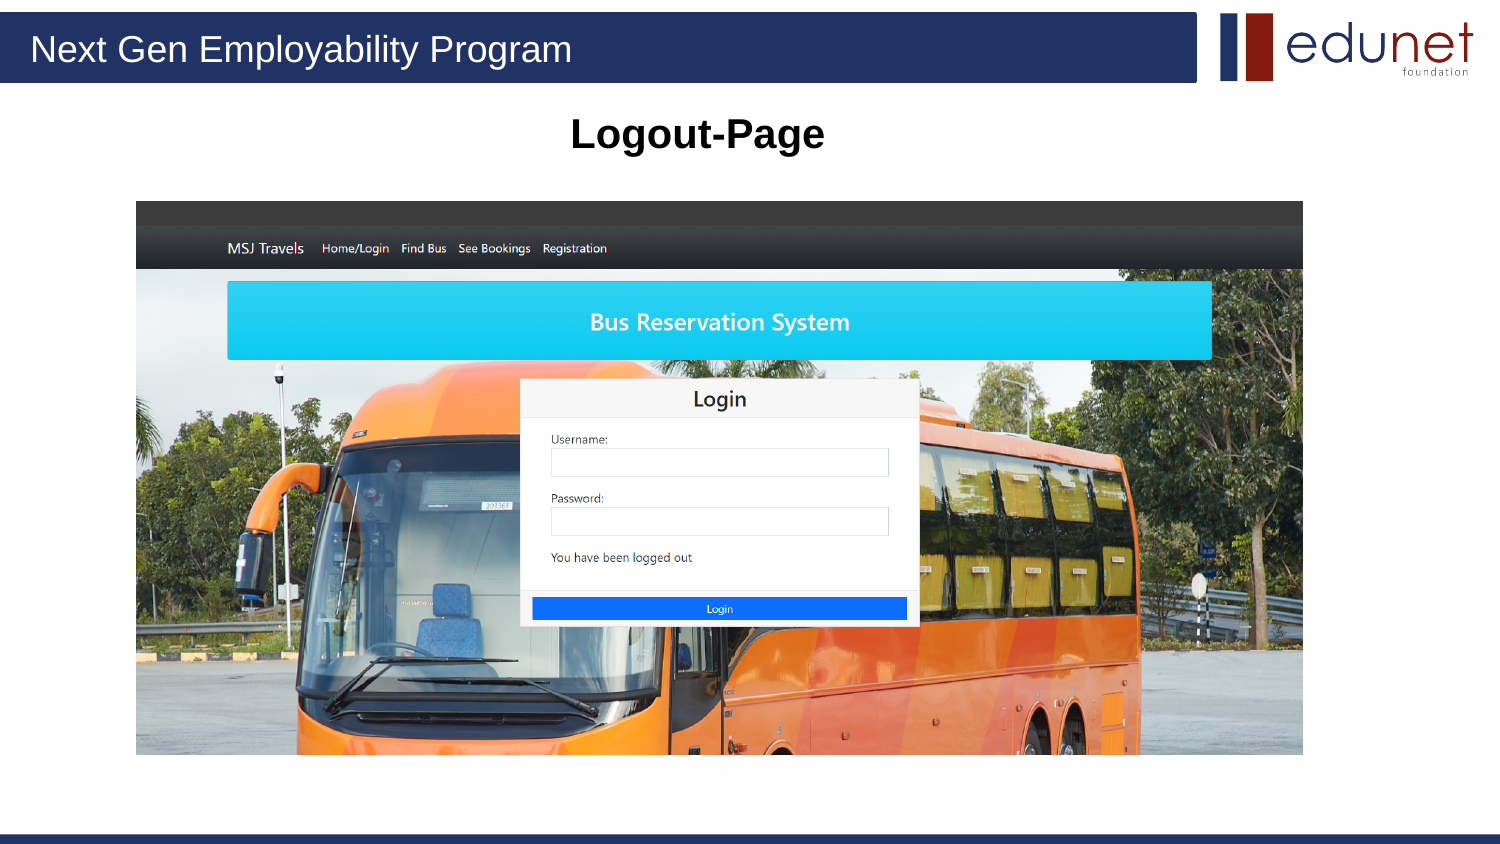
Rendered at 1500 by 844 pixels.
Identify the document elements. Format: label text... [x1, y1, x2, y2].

text_box Logout-Page [322, 99, 1074, 164]
picture [136, 201, 1303, 755]
picture [1279, 14, 1482, 83]
